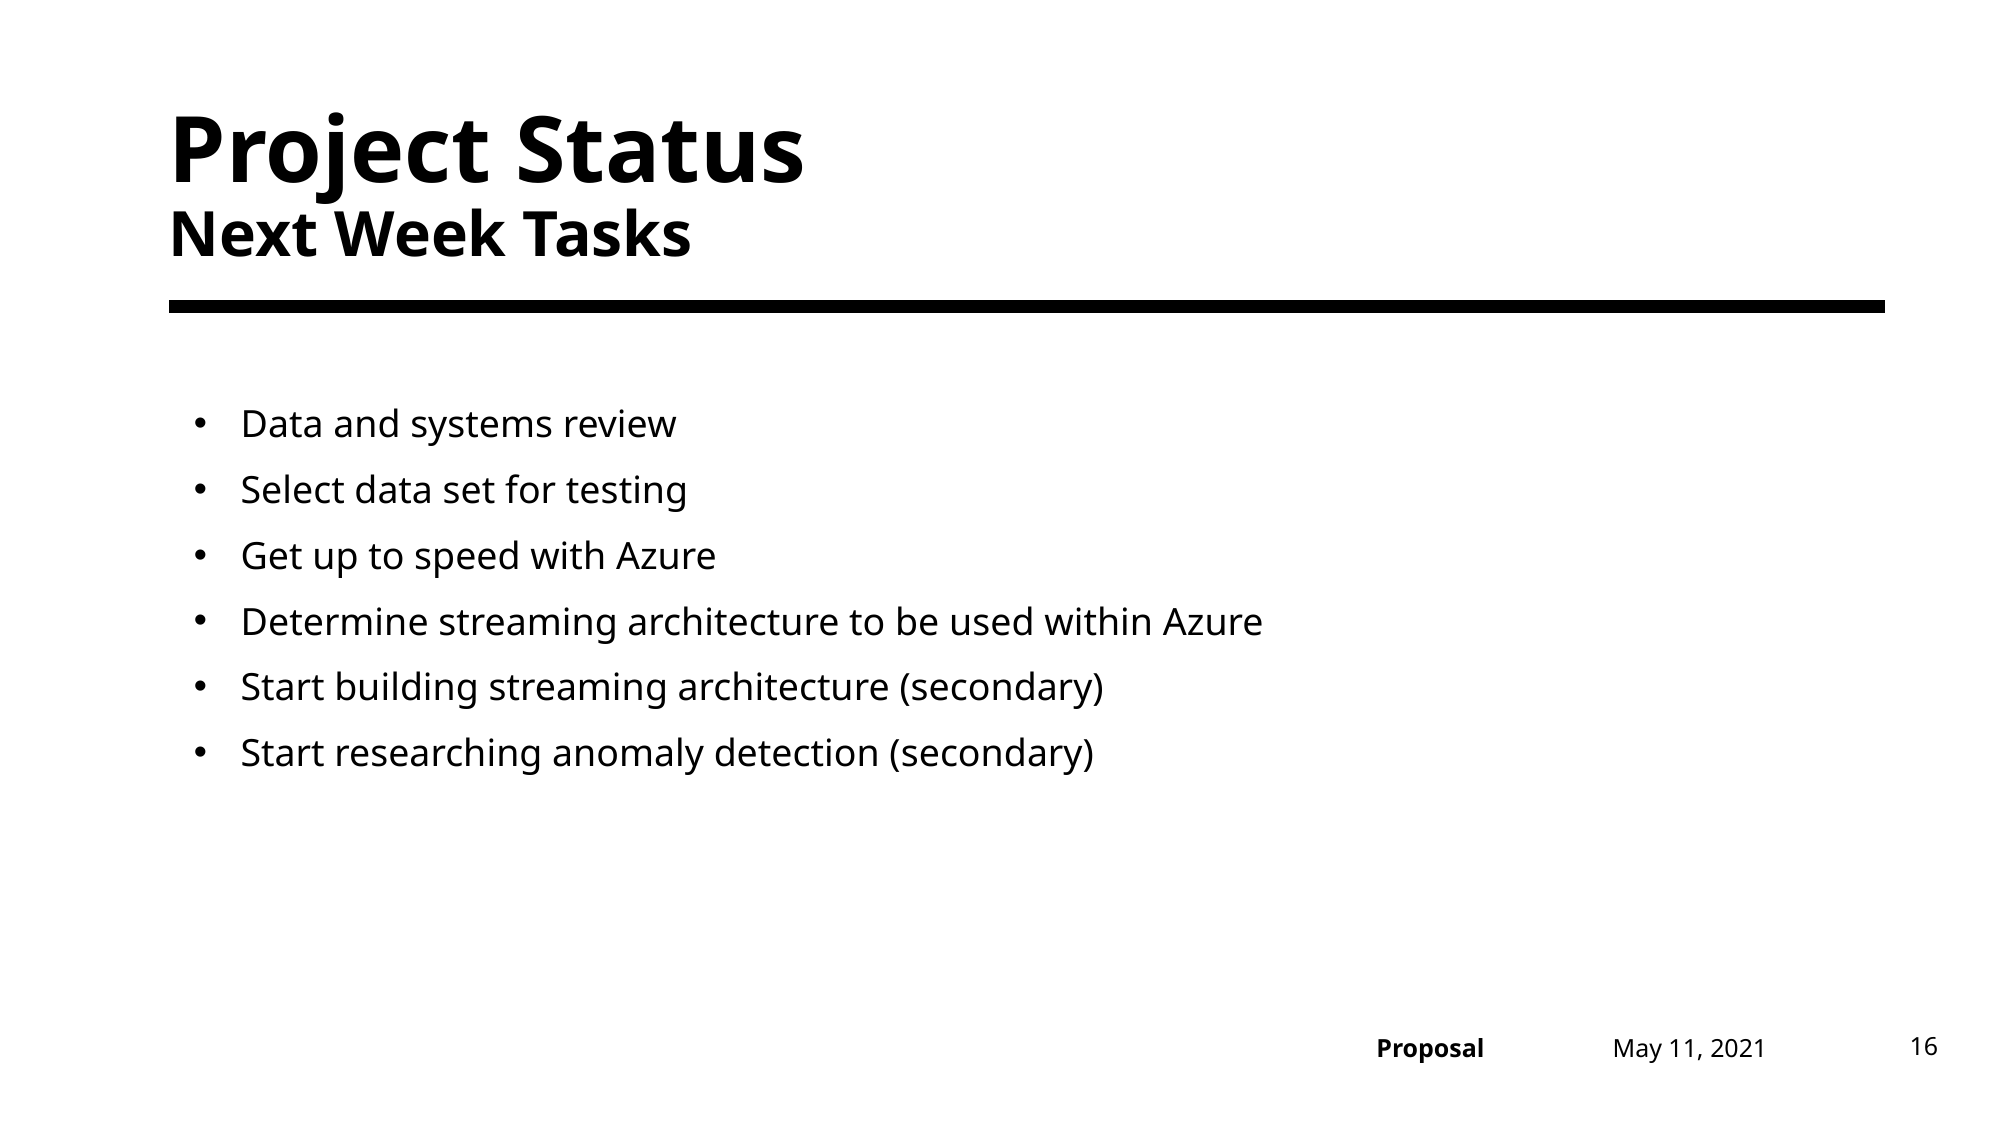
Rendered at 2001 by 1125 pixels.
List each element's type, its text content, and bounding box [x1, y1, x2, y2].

footer Proposal [1361, 1032, 1602, 1063]
list [168, 358, 1775, 944]
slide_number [1612, 1032, 1863, 1063]
title Project Status Next Week Tasks [168, 62, 1824, 270]
slide_number 16 [1885, 1032, 1954, 1063]
text_box Data and systems review Select data set for testing Get up to speed with Azure Determine streaming architecture to be used within Azure Start building streaming architecture (secondary) Start researching anomaly detection (secondary) [193, 399, 1800, 986]
